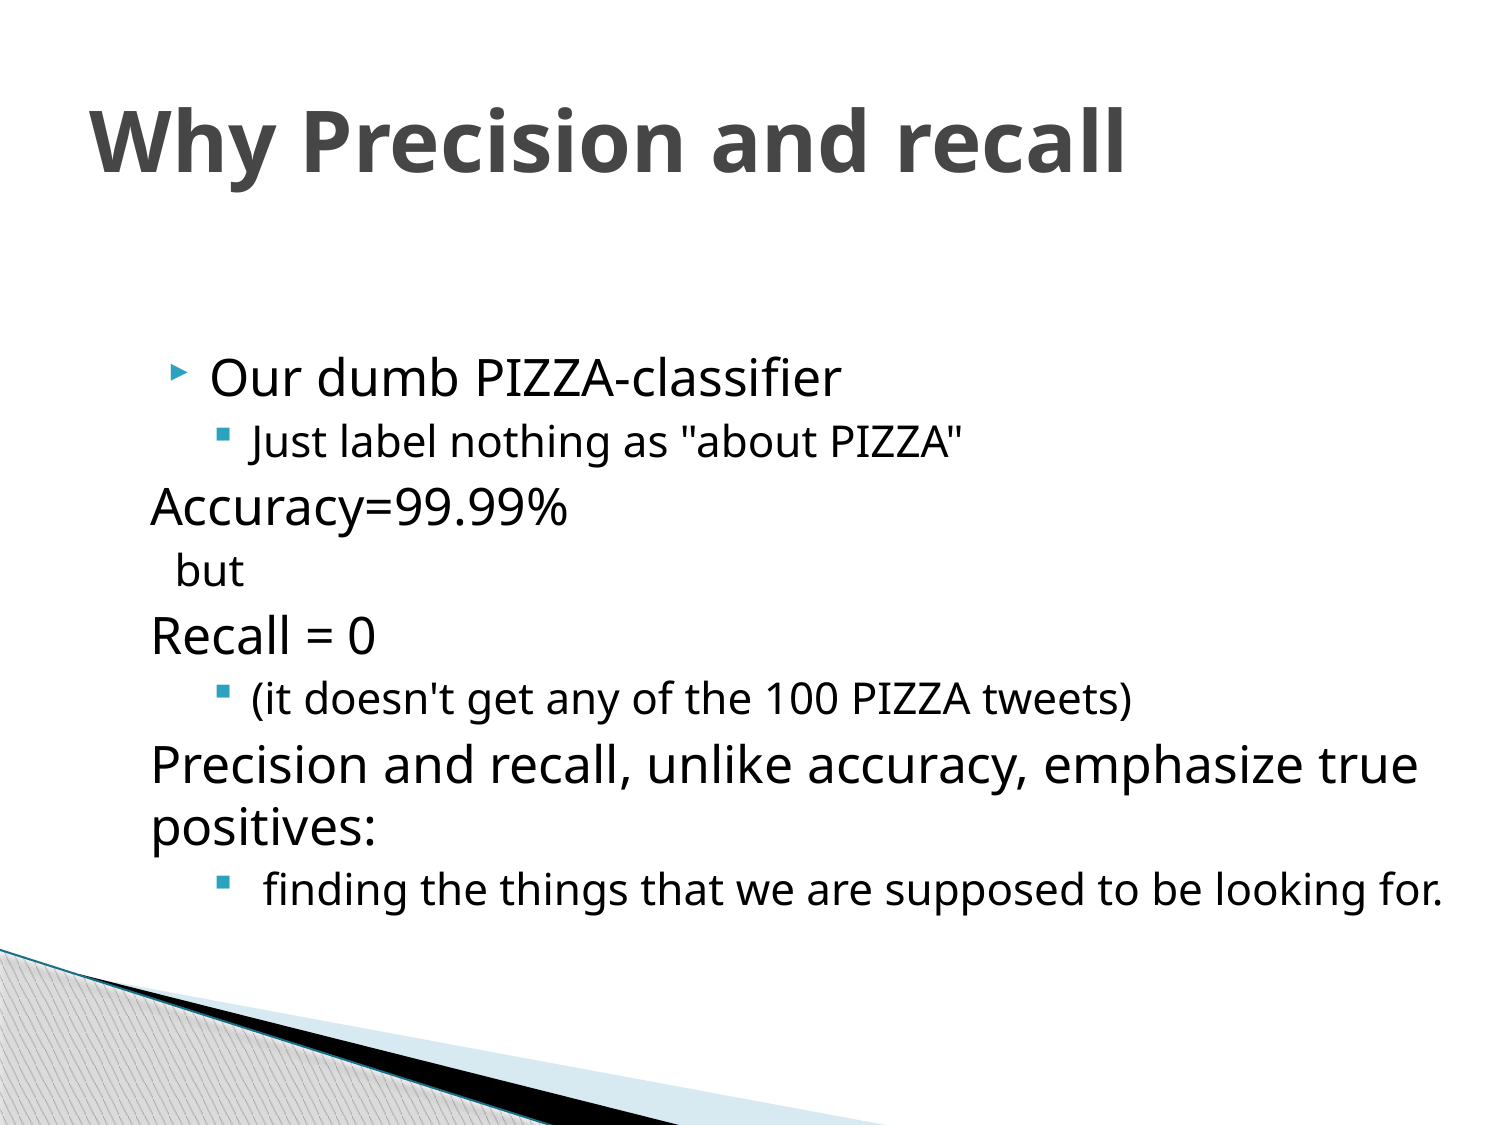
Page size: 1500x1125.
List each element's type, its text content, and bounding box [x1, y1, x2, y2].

list Our dumb PIZZA-classifier Just label nothing as "about PIZZA" Accuracy=99.99% but Recall = 0 (it doesn't get any of the 100 PIZZA tweets) Precision and recall, unlike accuracy, emphasize true positives: finding the things that we are supposed to be looking for. [135, 337, 1500, 965]
title Why Precision and recall [75, 45, 1425, 233]
